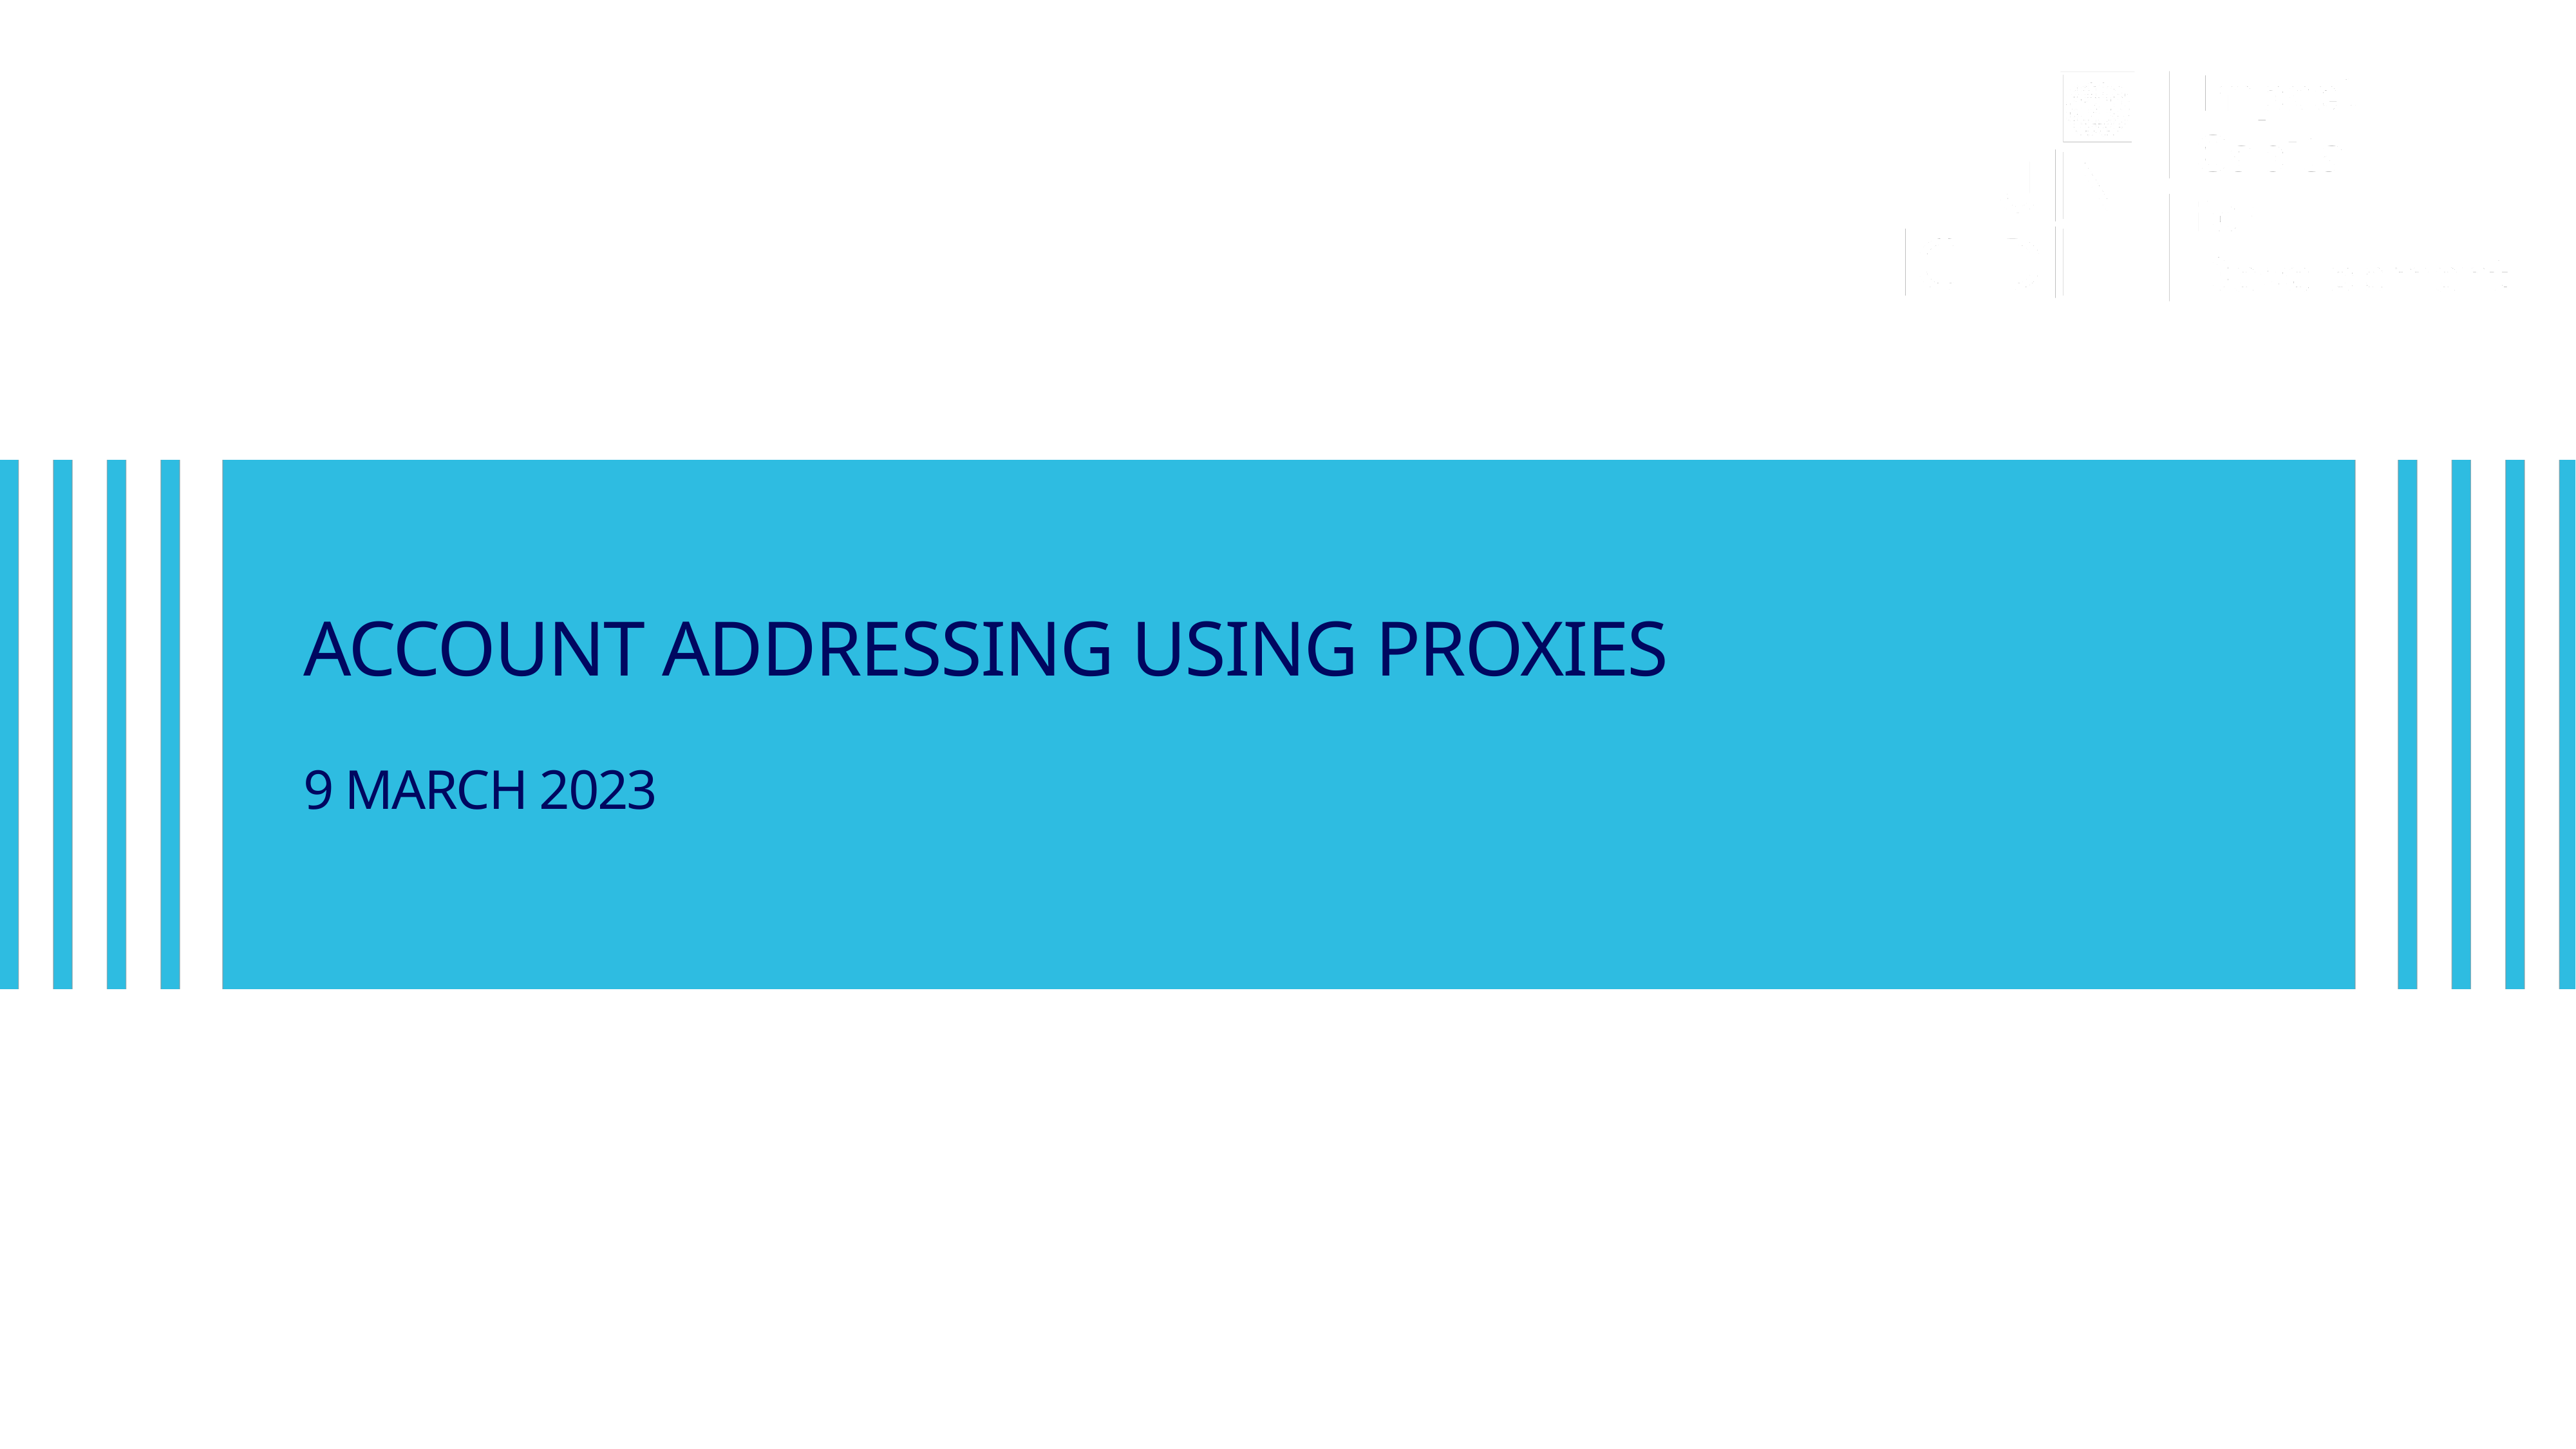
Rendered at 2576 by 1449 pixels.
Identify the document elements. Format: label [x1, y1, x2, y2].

picture [1792, 68, 2576, 306]
picture [0, 459, 2576, 990]
